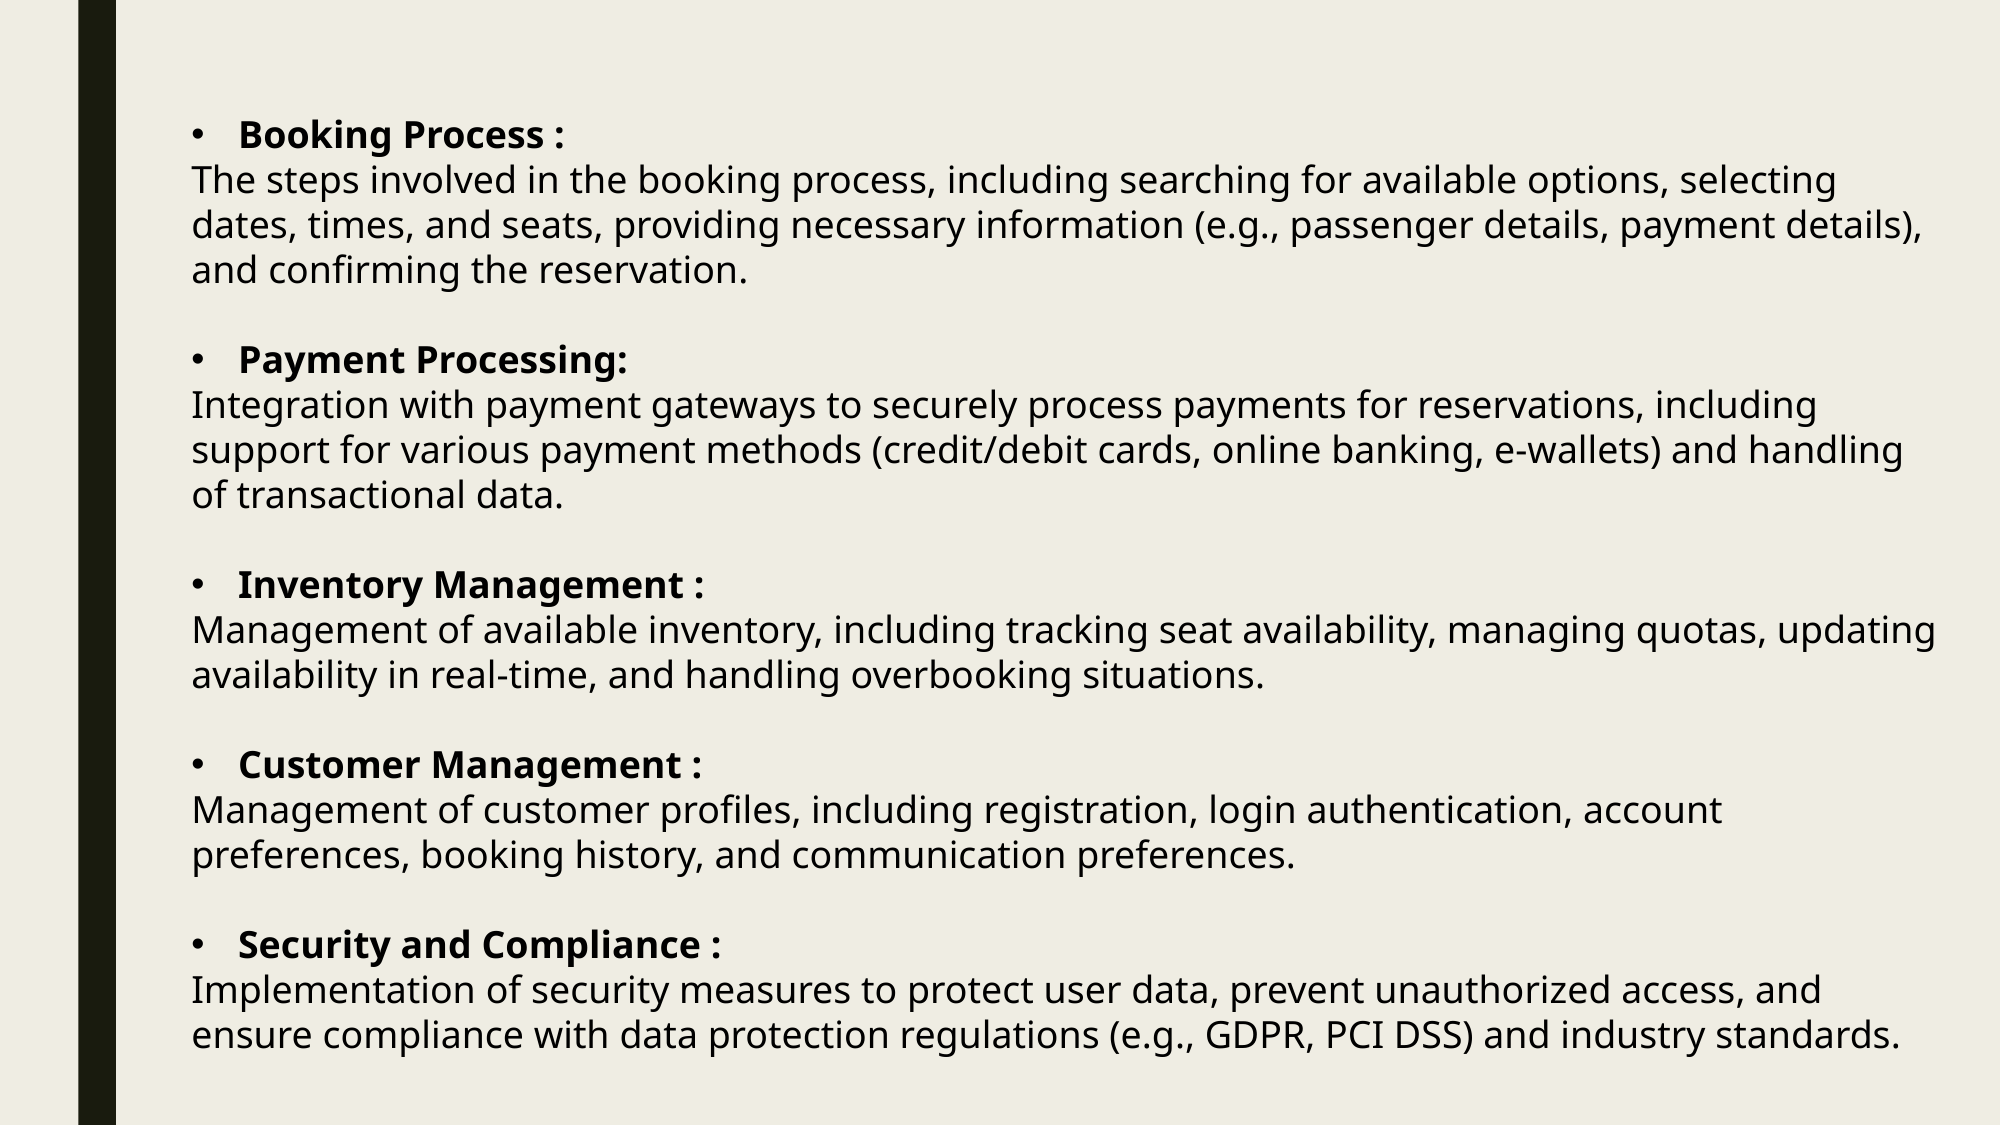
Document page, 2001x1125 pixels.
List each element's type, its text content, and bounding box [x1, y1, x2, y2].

text_box Booking Process : The steps involved in the booking process, including searching for available options, selecting dates, times, and seats, providing necessary information (e.g., passenger details, payment details), and confirming the reservation. Payment Processing: Integration with payment gateways to securely process payments for reservations, including support for various payment methods (credit/debit cards, online banking, e-wallets) and handling of transactional data. Inventory Management : Management of available inventory, including tracking seat availability, managing quotas, updating availability in real-time, and handling overbooking situations. Customer Management : Management of customer profiles, including registration, login authentication, account preferences, booking history, and communication preferences. Security and Compliance : Implementation of security measures to protect user data, prevent unauthorized access, and ensure compliance with data protection regulations (e.g., GDPR, PCI DSS) and industry standards. [176, 103, 1955, 1064]
